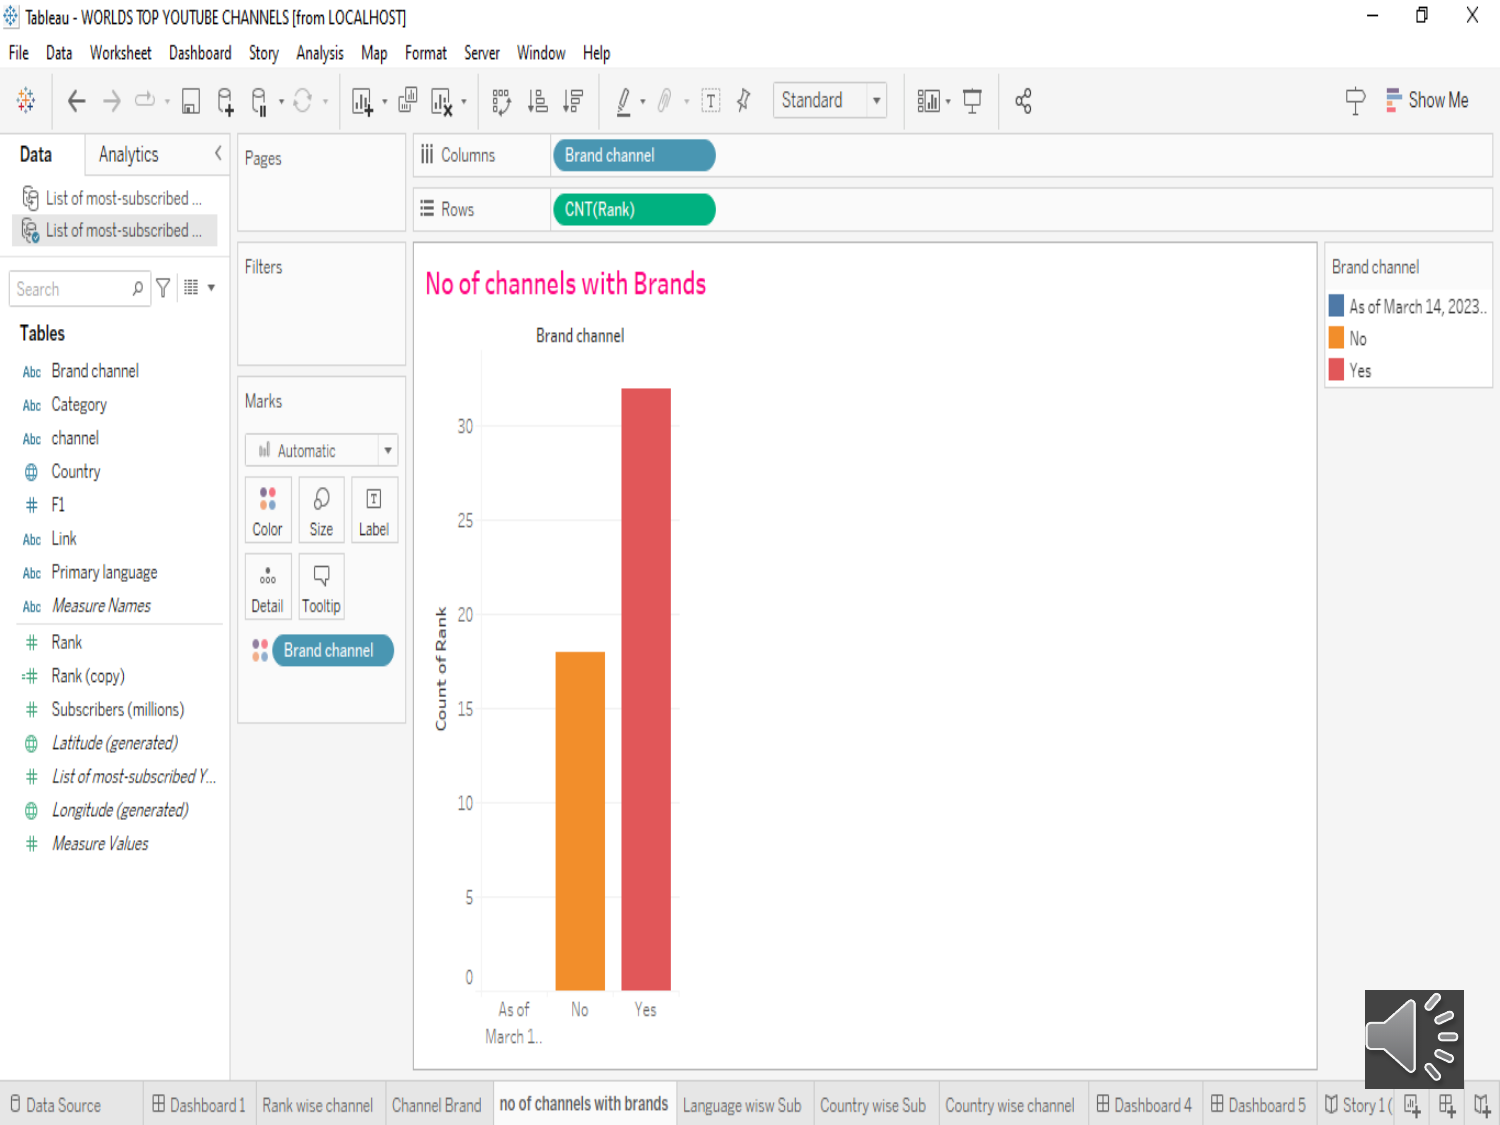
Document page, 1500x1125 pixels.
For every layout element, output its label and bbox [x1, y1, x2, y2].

list [0, 0, 1500, 1125]
picture [1364, 989, 1465, 1090]
